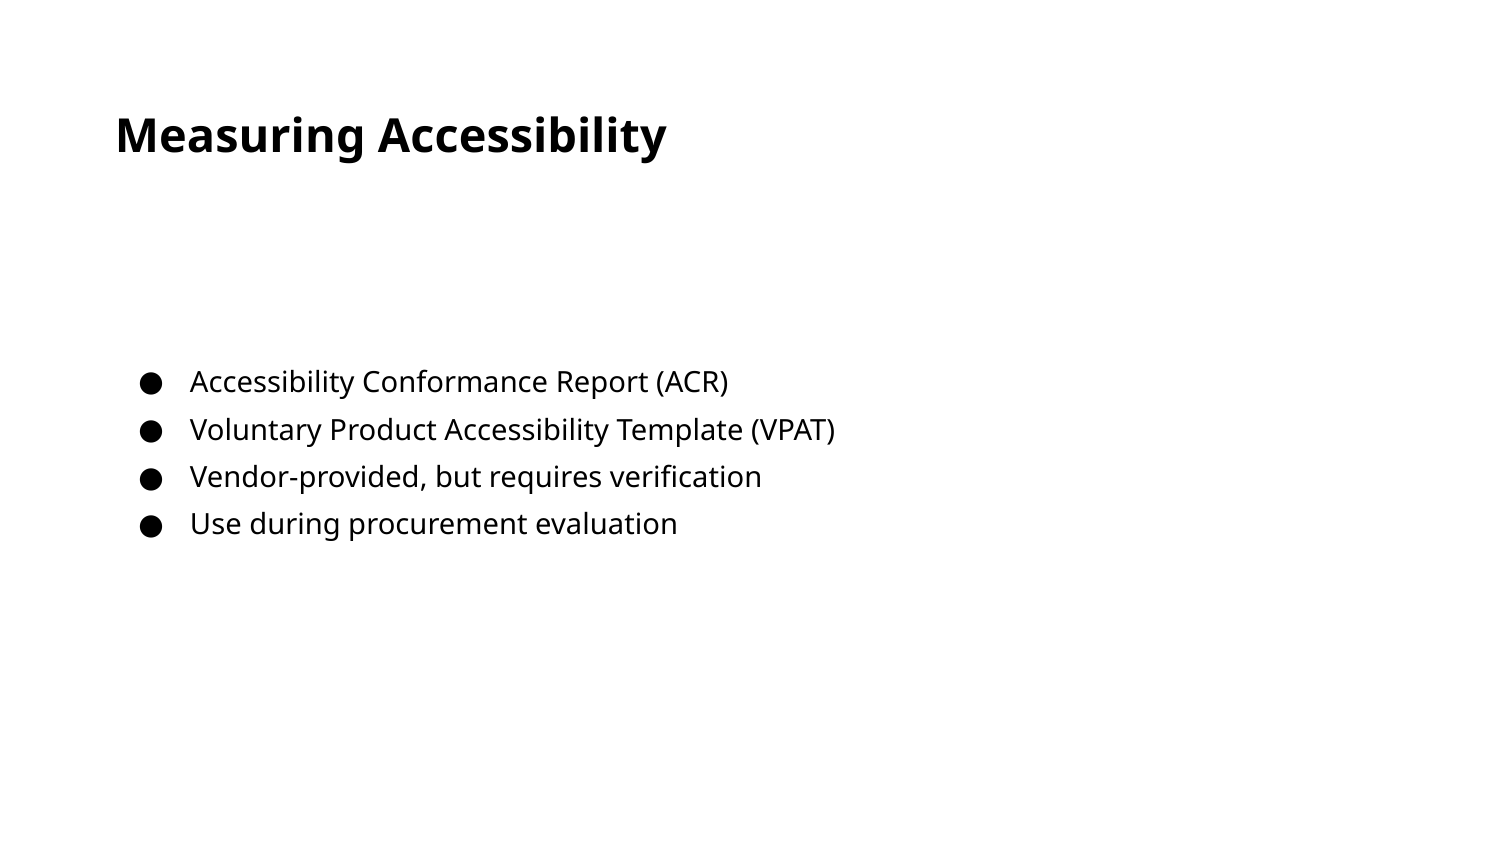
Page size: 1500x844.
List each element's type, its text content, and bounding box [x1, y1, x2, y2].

text_box Accessibility Conformance Report (ACR) Voluntary Product Accessibility Template (VPAT) Vendor-provided, but requires verification Use during procurement evaluation [99, 196, 1353, 695]
text_box [99, 157, 655, 196]
title Measuring Accessibility [99, 99, 730, 157]
